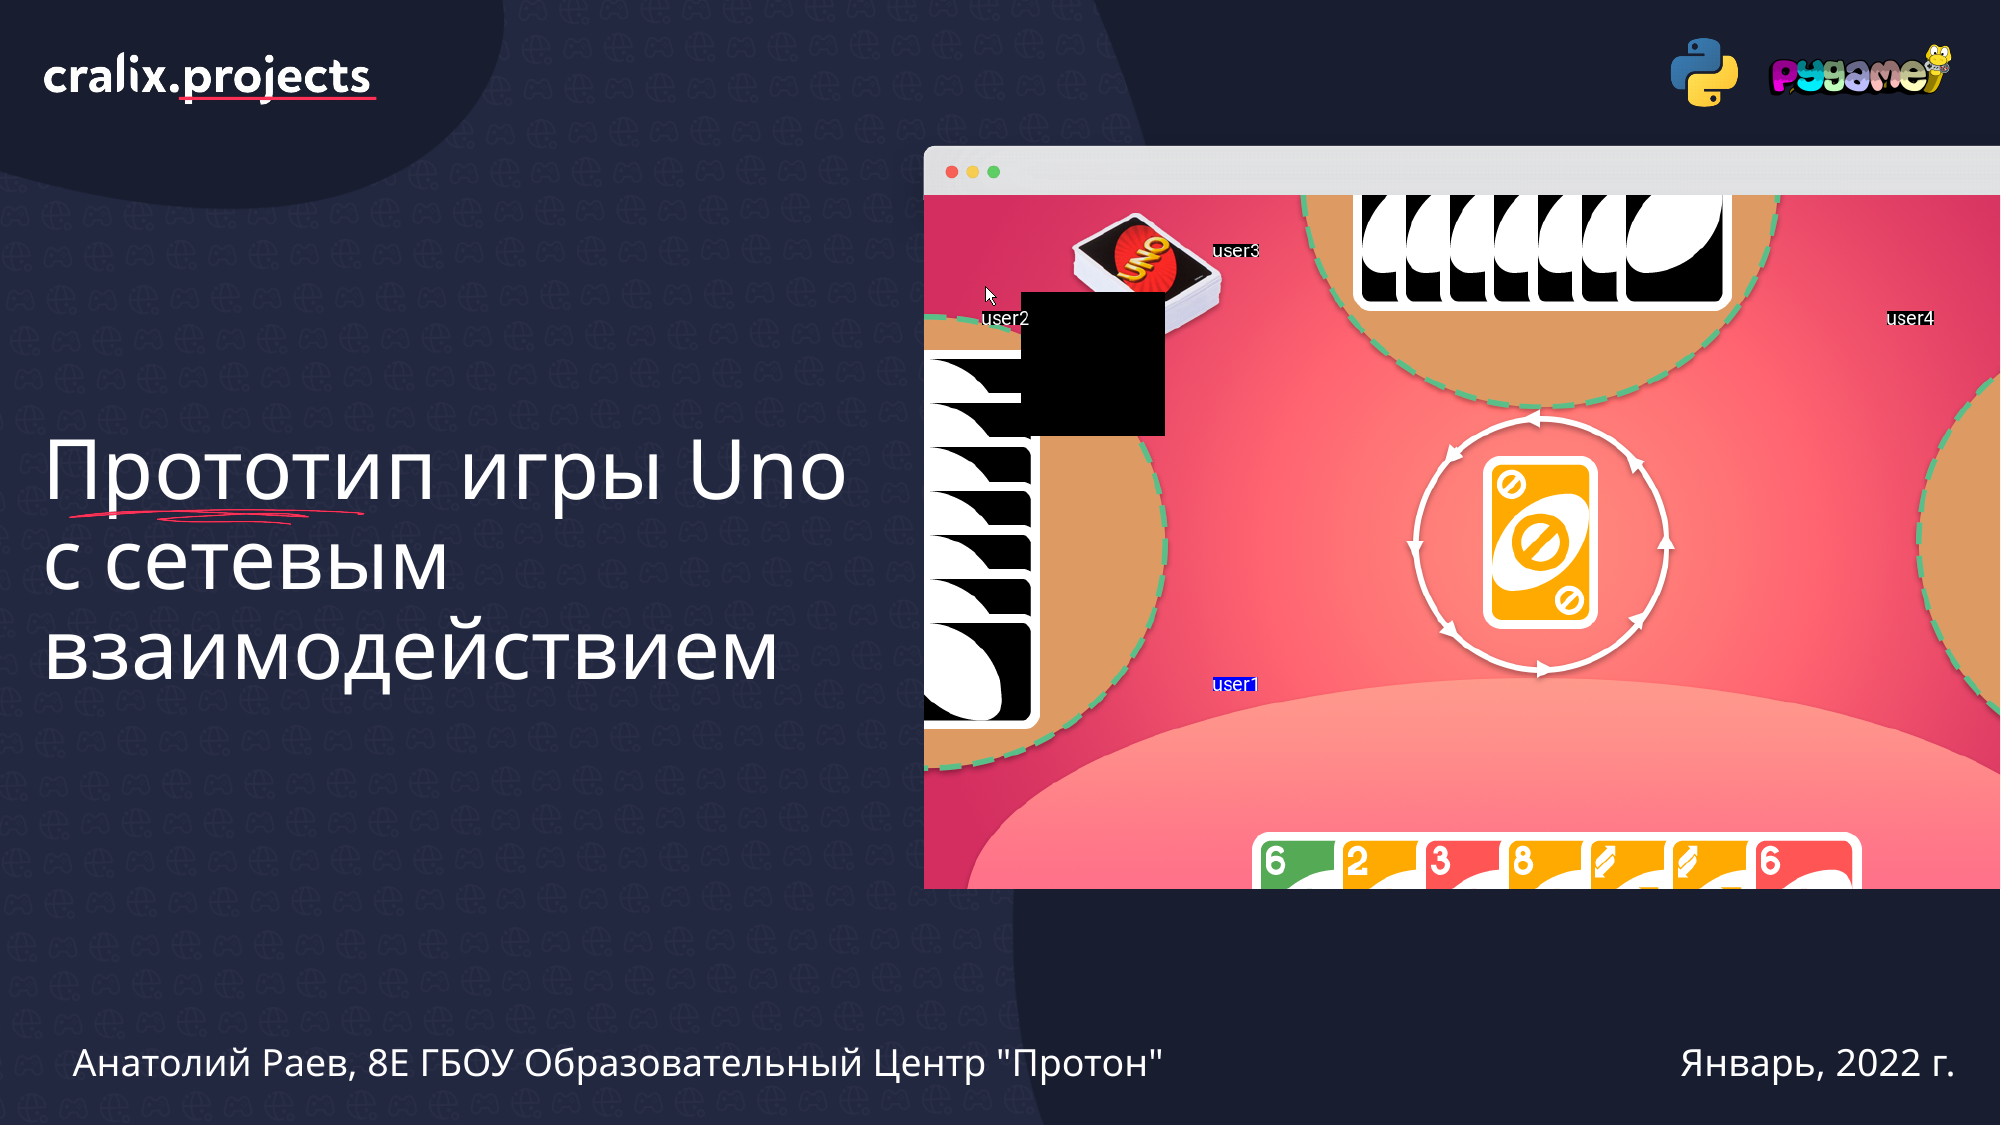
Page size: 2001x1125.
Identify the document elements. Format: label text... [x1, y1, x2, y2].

picture [0, 0, 2001, 1125]
text_box Анатолий Раев, 8Е ГБОУ Образовательный Центр "Протон" [57, 1031, 1226, 1092]
text_box Январь, 2022 г. [1665, 1031, 1971, 1092]
title Прототип игры Uno с сетевым взаимодействием [27, 267, 920, 858]
